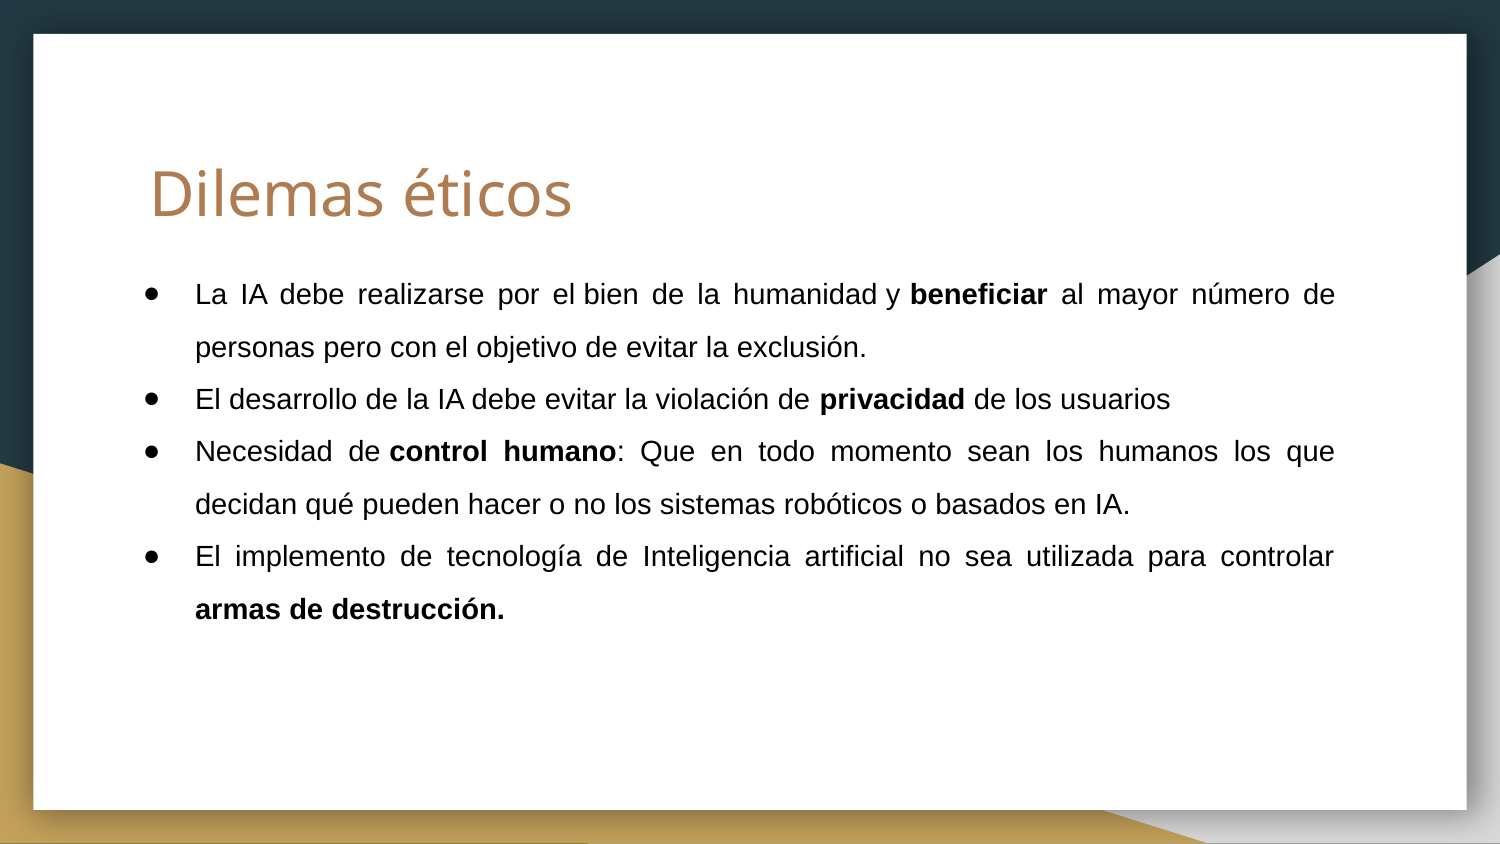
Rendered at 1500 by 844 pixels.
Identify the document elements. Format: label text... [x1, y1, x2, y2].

list La IA debe realizarse por el bien de la humanidad y beneficiar al mayor número de personas pero con el objetivo de evitar la exclusión. El desarrollo de la IA debe evitar la violación de privacidad de los usuarios Necesidad de control humano: Que en todo momento sean los humanos los que decidan qué pueden hacer o no los sistemas robóticos o basados en IA. El implemento de tecnología de Inteligencia artificial no sea utilizada para controlar armas de destrucción. [119, 242, 1352, 645]
title Dilemas éticos [134, 138, 1366, 296]
